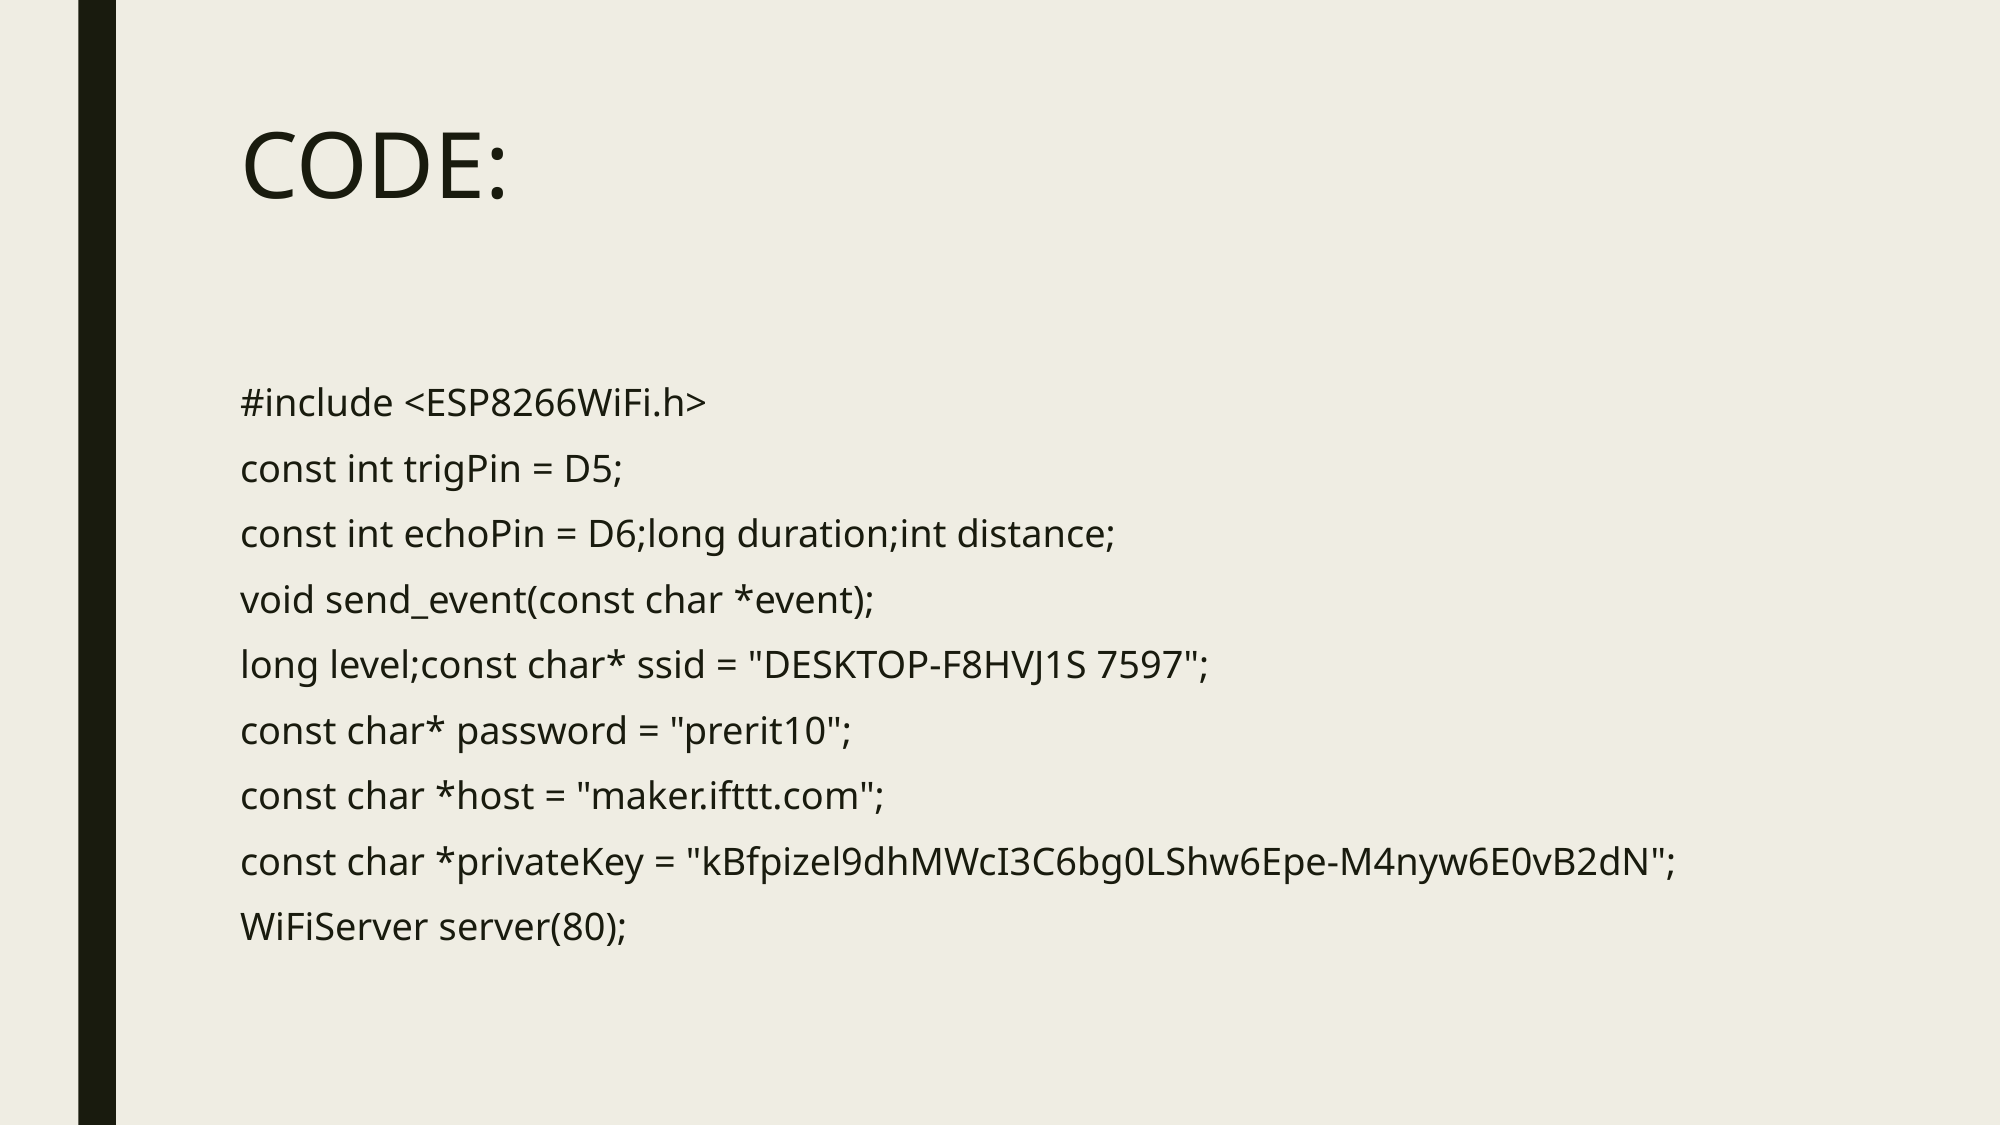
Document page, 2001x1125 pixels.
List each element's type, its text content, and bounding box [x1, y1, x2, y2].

title CODE: [225, 112, 1800, 357]
list #include <ESP8266WiFi.h> const int trigPin = D5; const int echoPin = D6;long duration;int distance; void send_event(const char *event); long level;const char* ssid = "DESKTOP-F8HVJ1S 7597"; const char* password = "prerit10"; const char *host = "maker.ifttt.com"; const char *privateKey = "kBfpizel9dhMWcI3C6bg0LShw6Epe-M4nyw6E0vB2dN"; WiFiServer server(80); [225, 375, 1800, 963]
